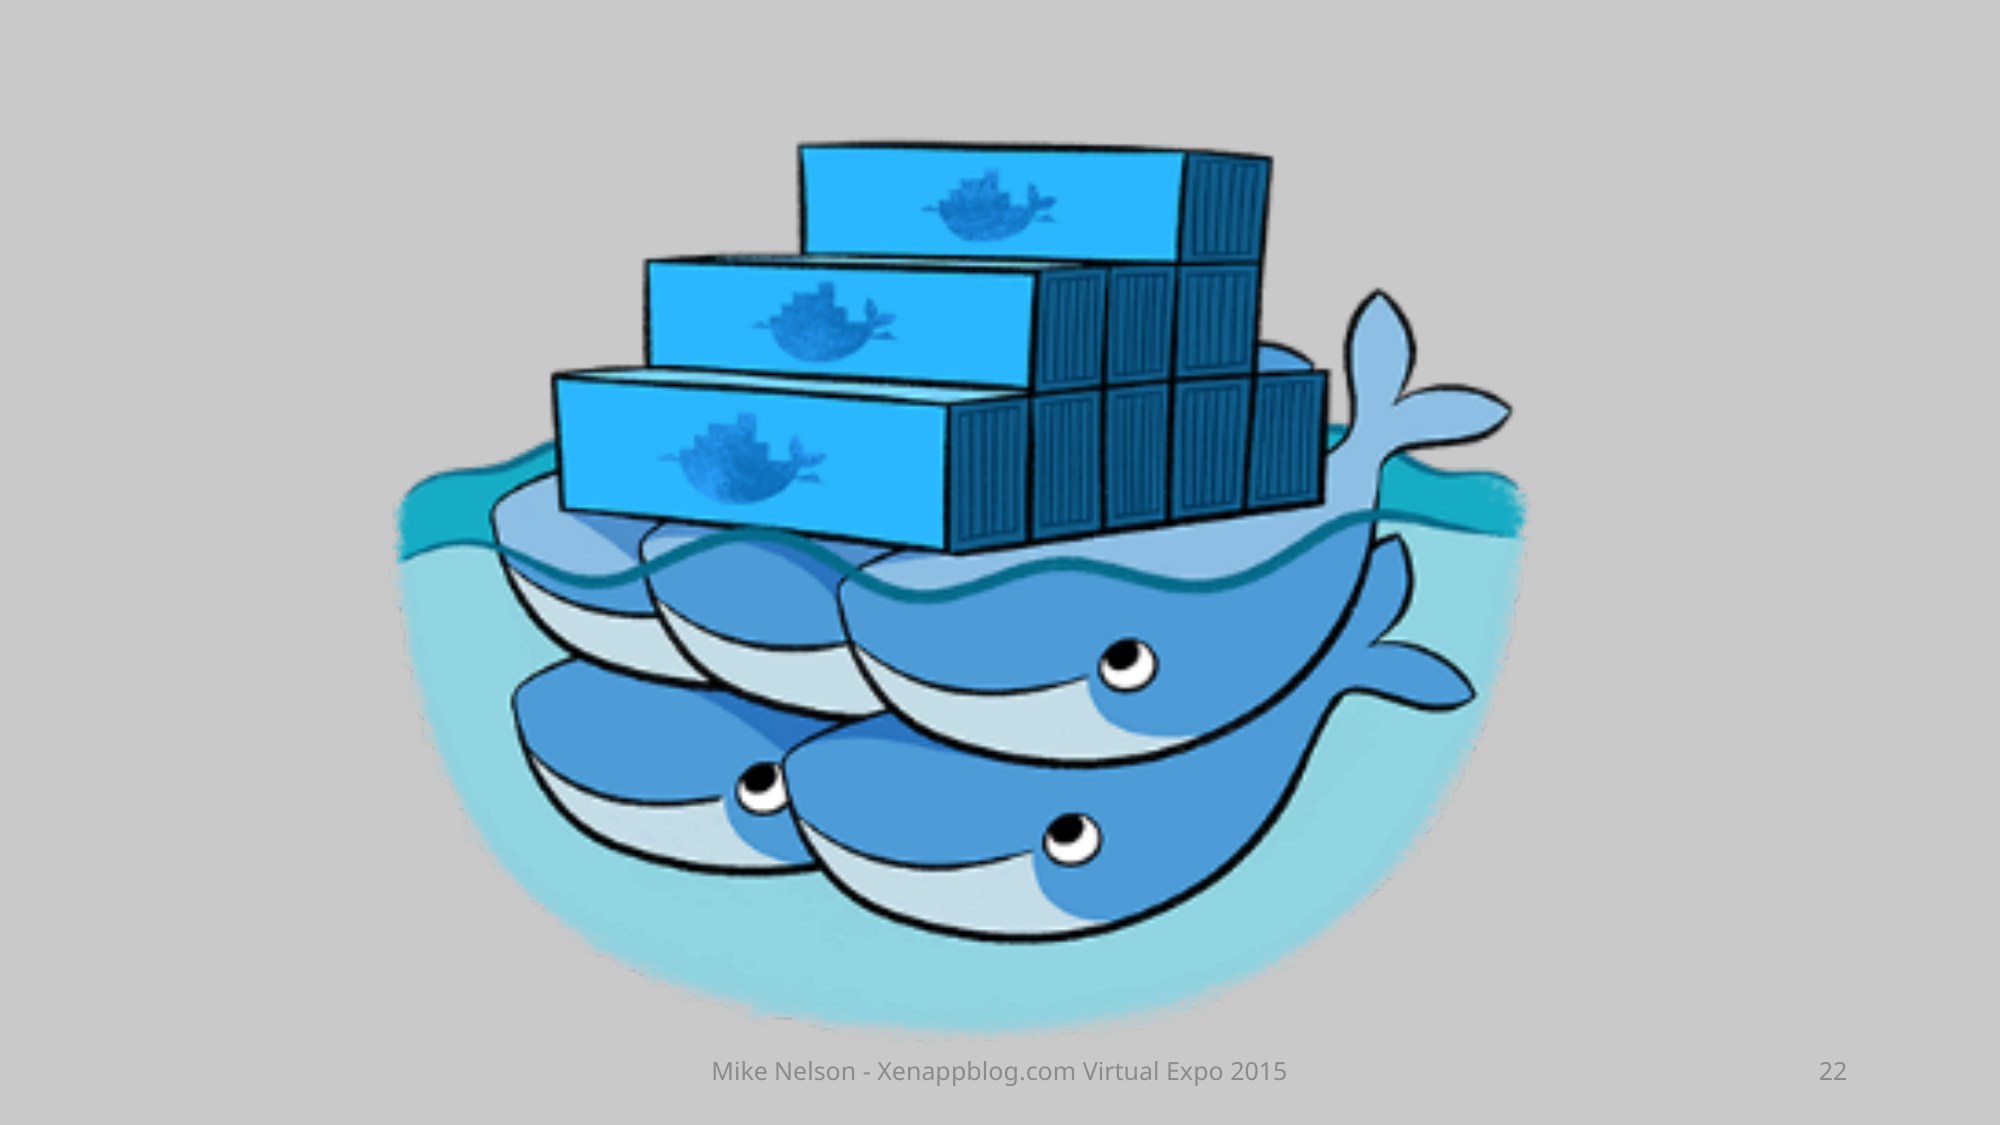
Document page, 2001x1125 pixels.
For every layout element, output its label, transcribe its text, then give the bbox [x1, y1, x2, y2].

picture [292, 7, 1667, 1125]
slide_number 22 [1667, 1042, 1863, 1103]
